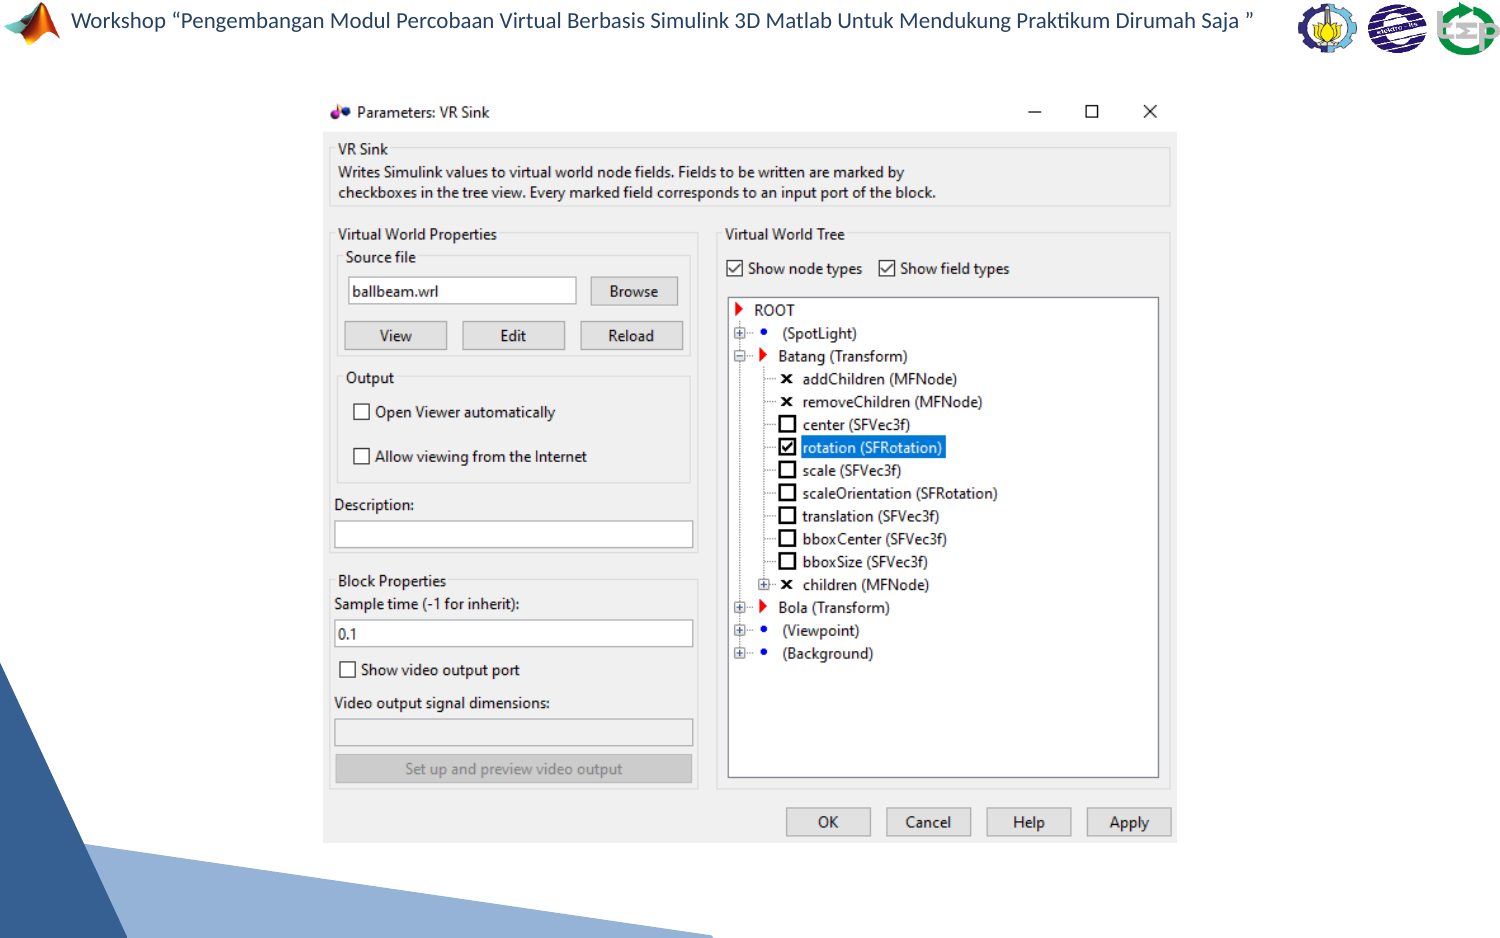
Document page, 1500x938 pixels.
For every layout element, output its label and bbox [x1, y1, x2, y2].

picture [1365, 2, 1429, 54]
picture [1294, 0, 1360, 55]
picture [3, 2, 60, 45]
picture [1437, 2, 1500, 55]
picture [322, 95, 1177, 843]
